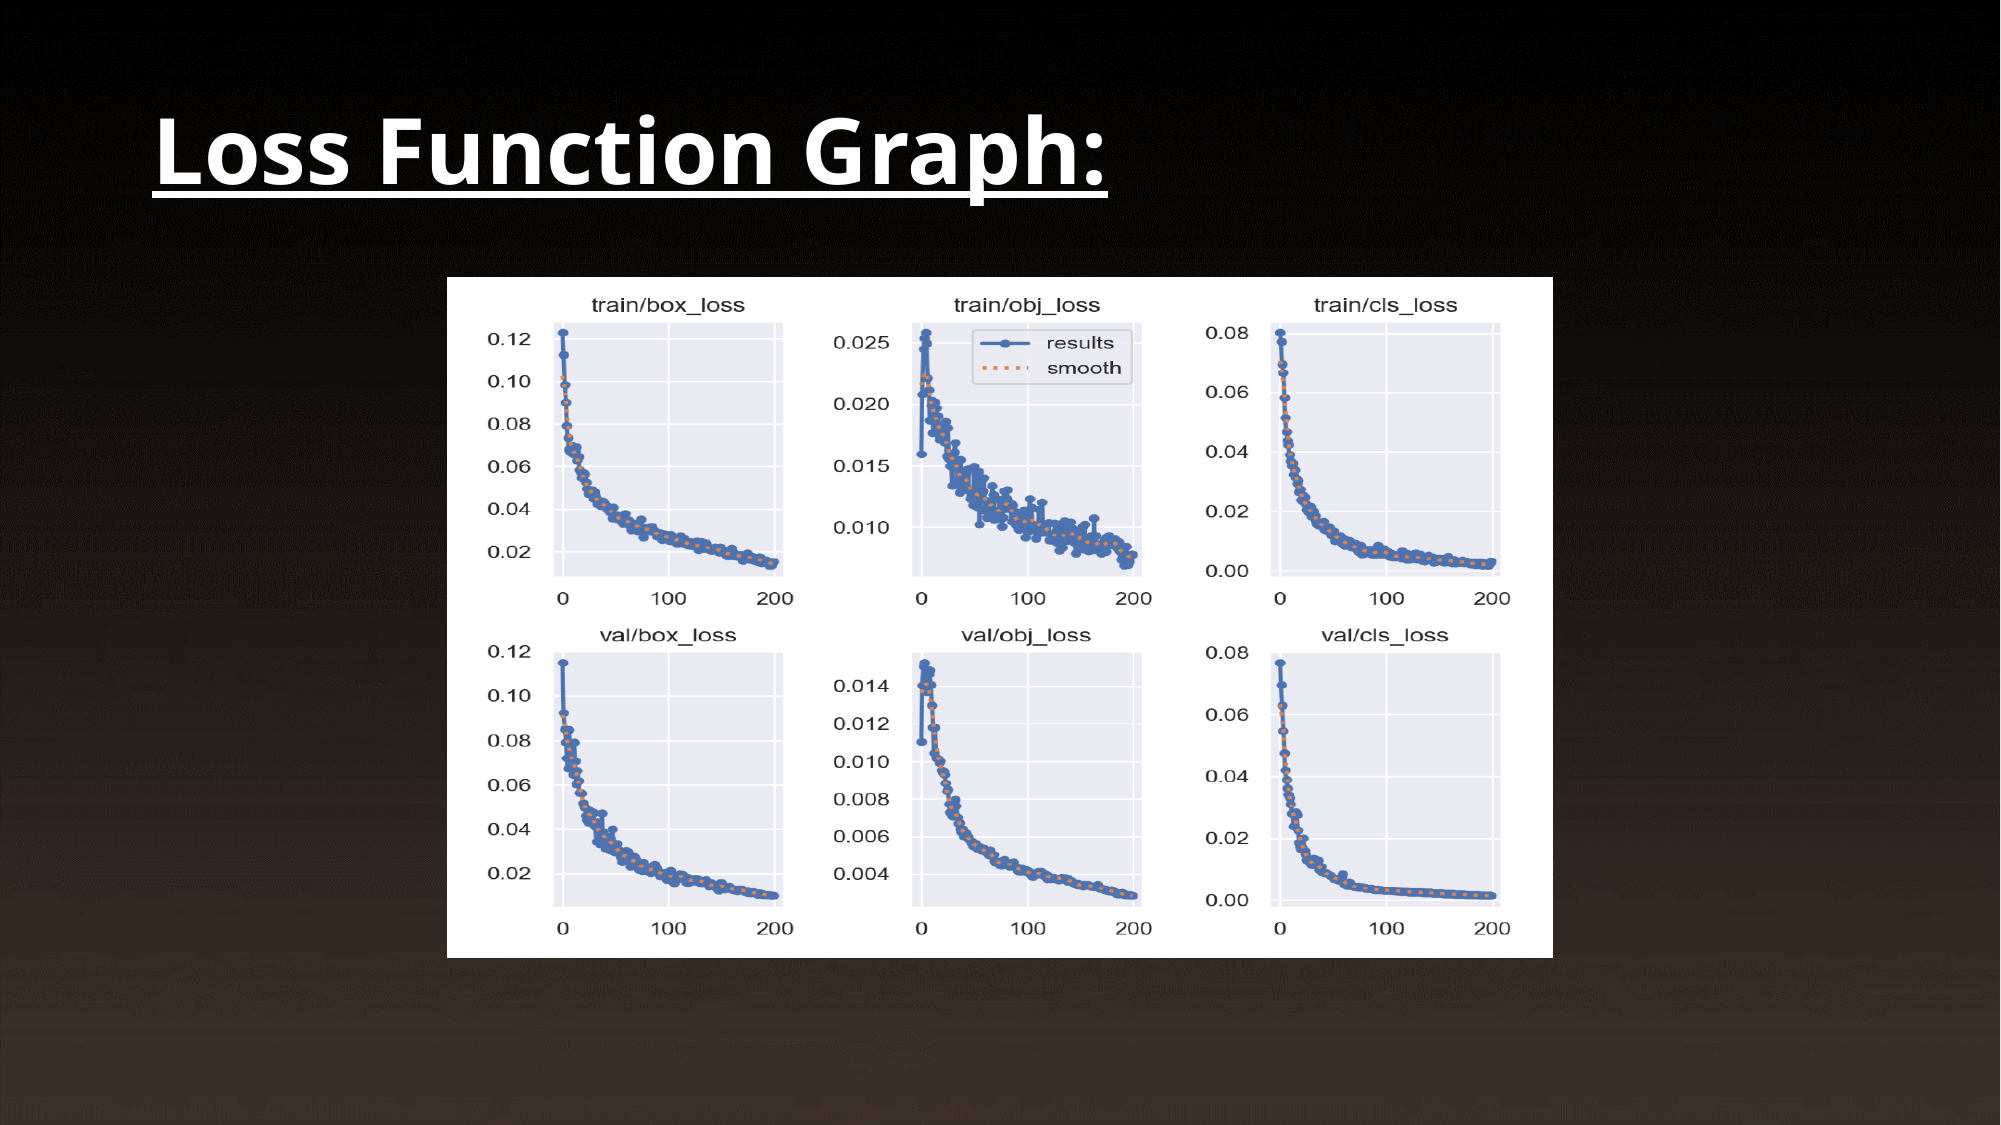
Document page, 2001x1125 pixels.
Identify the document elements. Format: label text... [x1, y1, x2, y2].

title Loss Function Graph: [137, 46, 1863, 264]
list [447, 277, 1553, 959]
